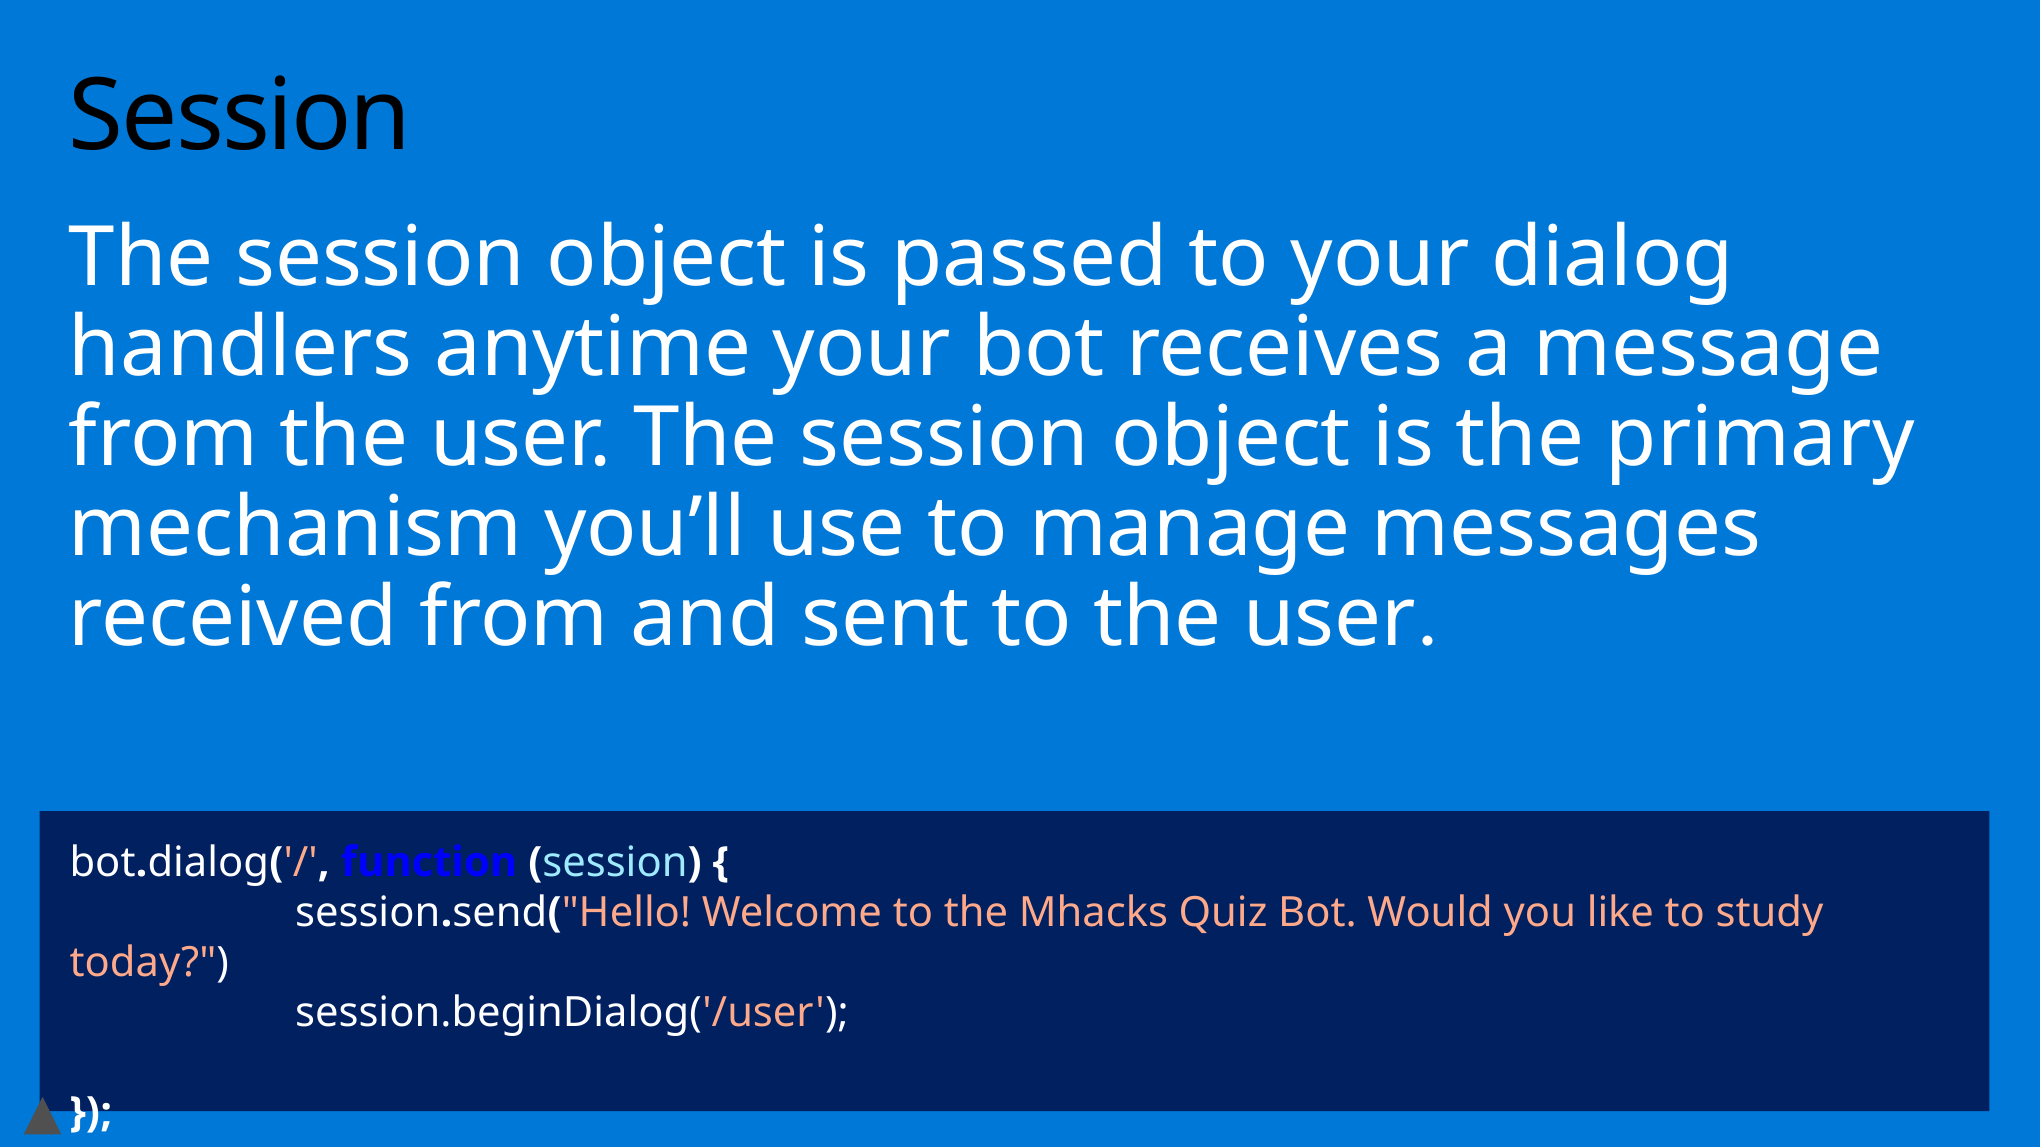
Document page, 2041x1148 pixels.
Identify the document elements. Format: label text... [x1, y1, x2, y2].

title Session [45, 48, 1996, 198]
list The session object is passed to your dialog handlers anytime your bot receives a message from the user. The session object is the primary mechanism you’ll use to manage messages received from and sent to the user. [45, 198, 1996, 880]
text_box [23, 1096, 62, 1136]
text_box bot.dialog('/', function (session) { session.send("Hello! Welcome to the Mhacks Quiz Bot. Would you like to study today?") session.beginDialog('/user'); }); [39, 810, 1990, 1112]
